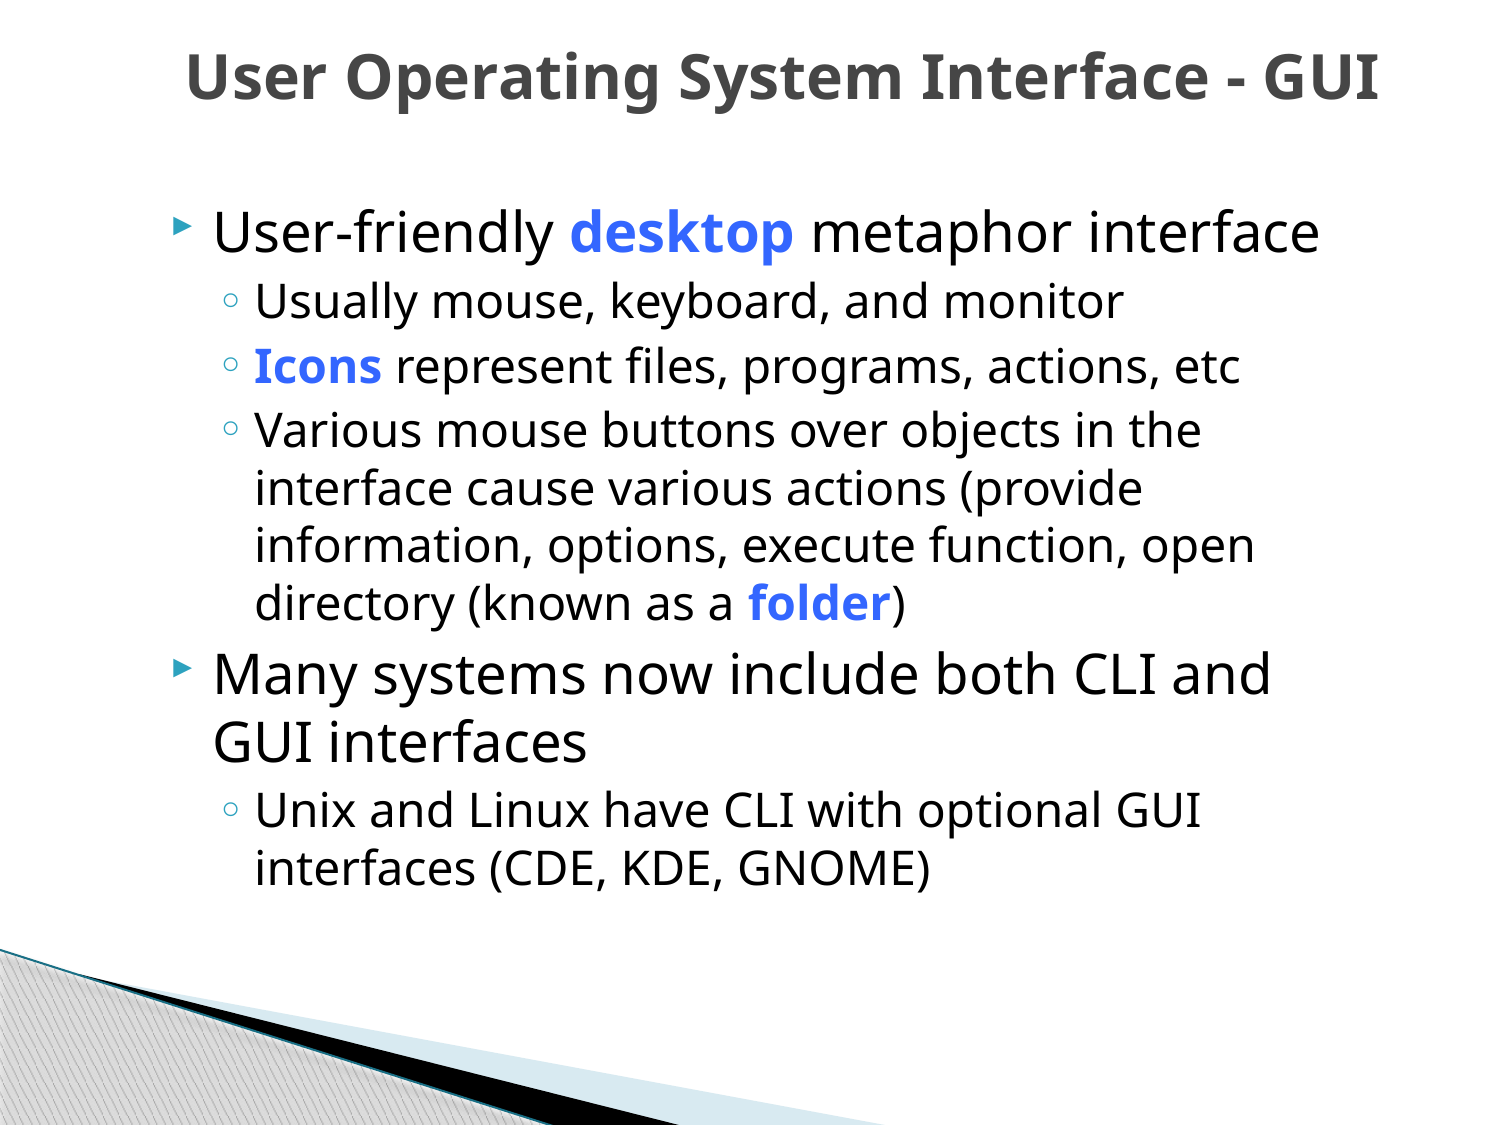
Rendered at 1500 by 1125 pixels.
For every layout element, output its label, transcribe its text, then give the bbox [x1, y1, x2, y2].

list User-friendly desktop metaphor interface Usually mouse, keyboard, and monitor Icons represent files, programs, actions, etc Various mouse buttons over objects in the interface cause various actions (provide information, options, execute function, open directory (known as a folder) Many systems now include both CLI and GUI interfaces Unix and Linux have CLI with optional GUI interfaces (CDE, KDE, GNOME) [137, 189, 1340, 933]
title User Operating System Interface - GUI [170, 27, 1500, 123]
